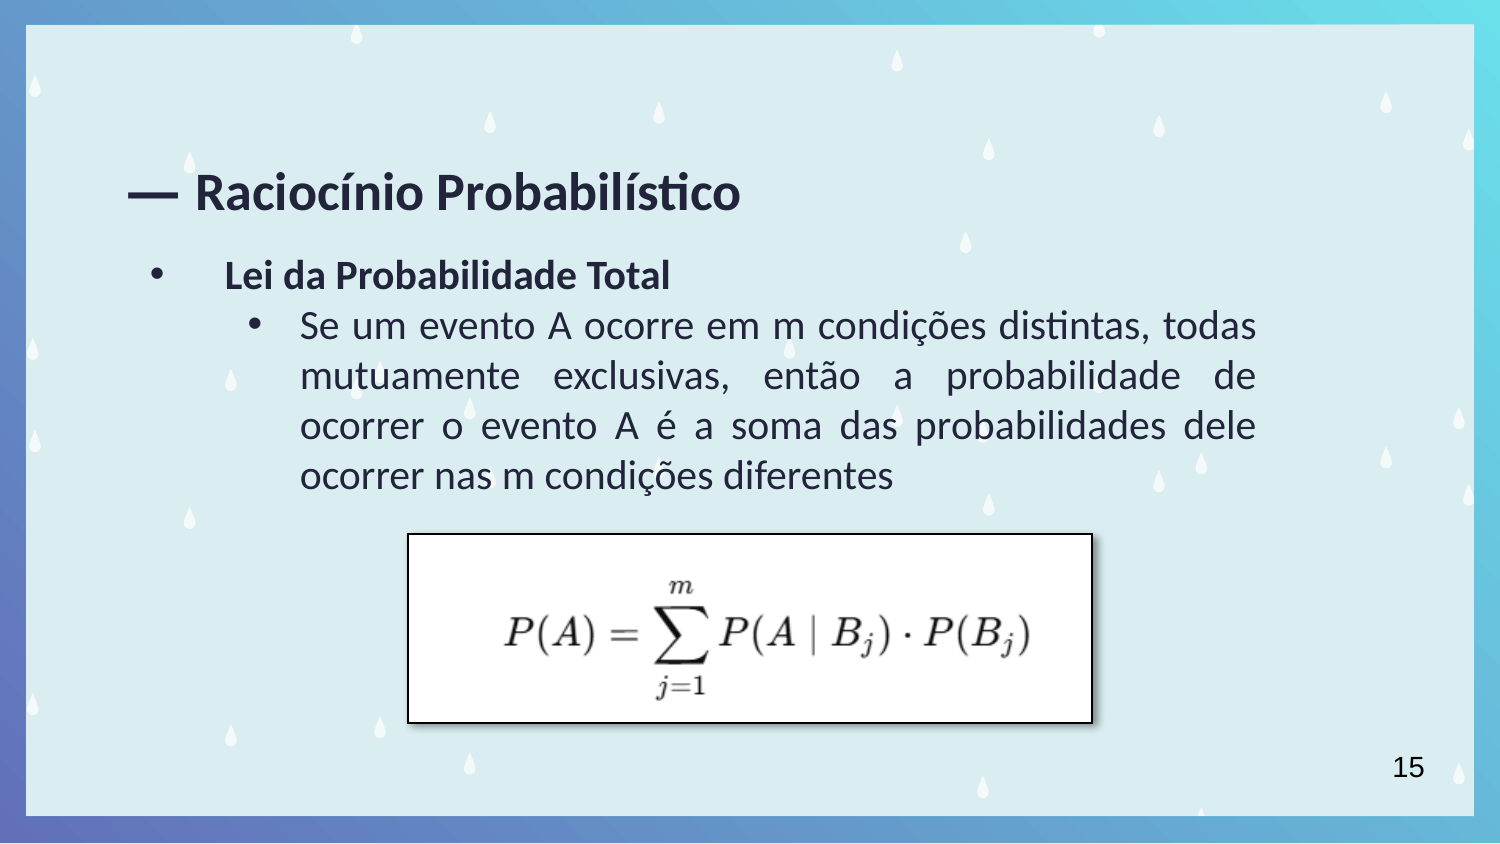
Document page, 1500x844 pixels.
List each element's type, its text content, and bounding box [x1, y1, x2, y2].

text_box 15 [1377, 741, 1449, 792]
subtitle Lei da Probabilidade Total Se um evento A ocorre em m condições distintas, todas mutuamente exclusivas, então a probabilidade de ocorrer o evento A é a soma das probabilidades dele ocorrer nas m condições diferentes [111, 233, 1272, 631]
picture [408, 534, 1092, 723]
title — Raciocínio Probabilístico [111, 145, 1069, 233]
